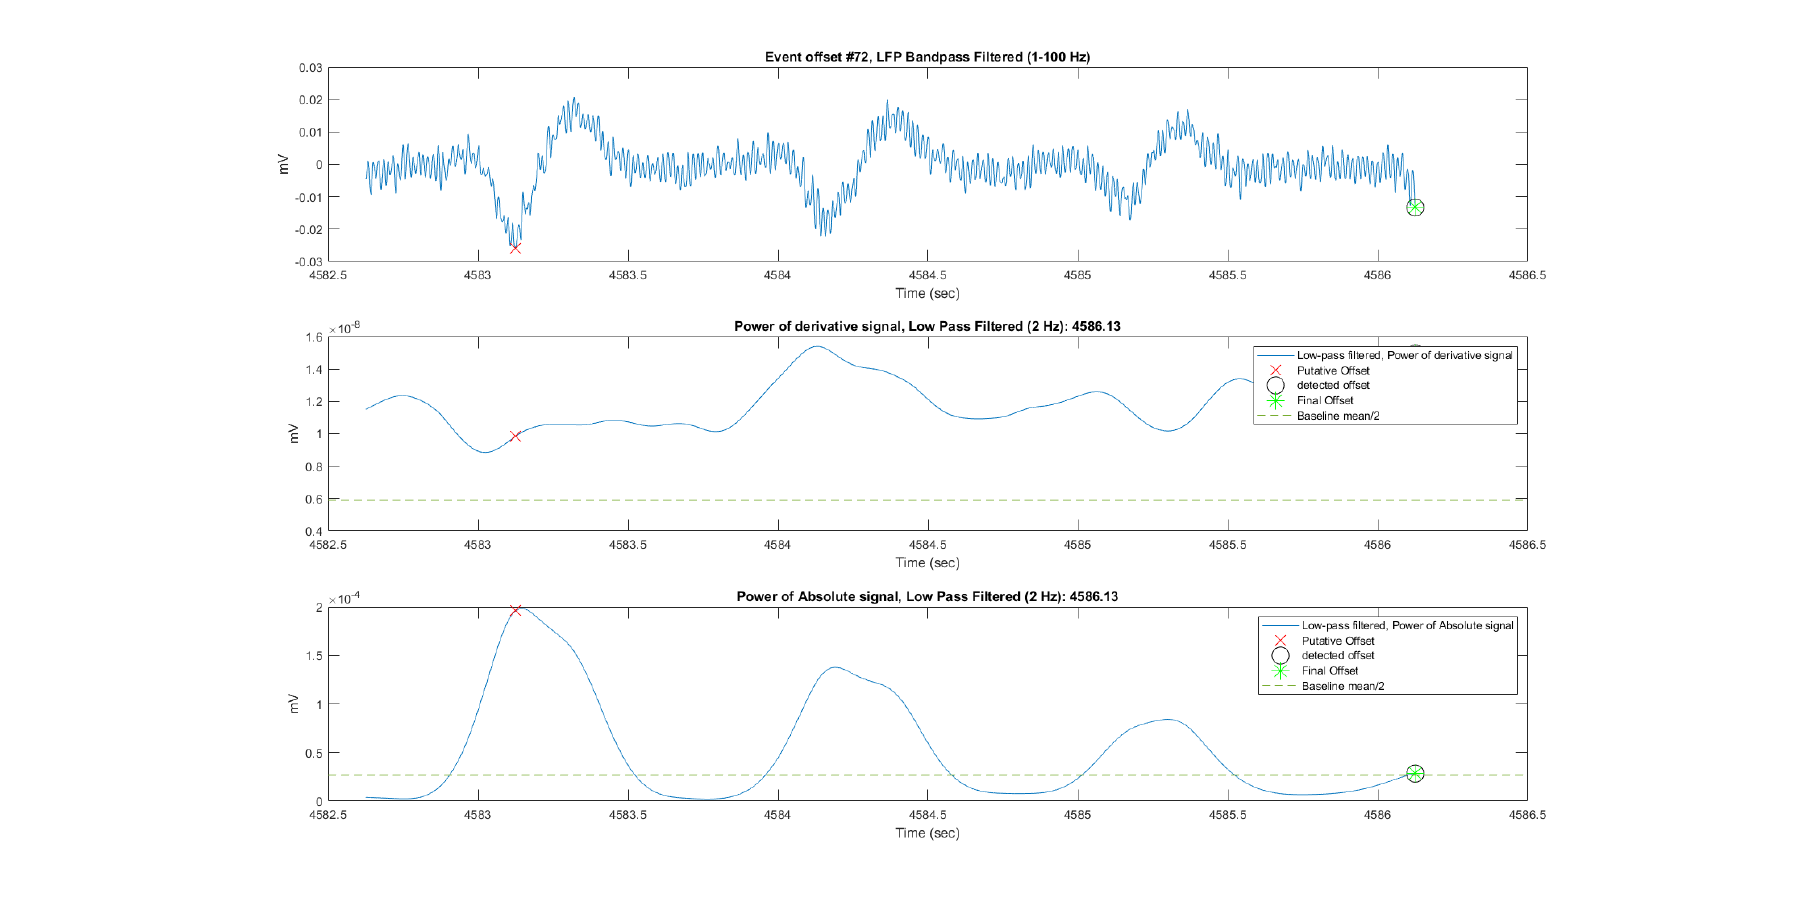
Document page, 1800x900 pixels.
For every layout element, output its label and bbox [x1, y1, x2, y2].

picture [126, 0, 1674, 900]
